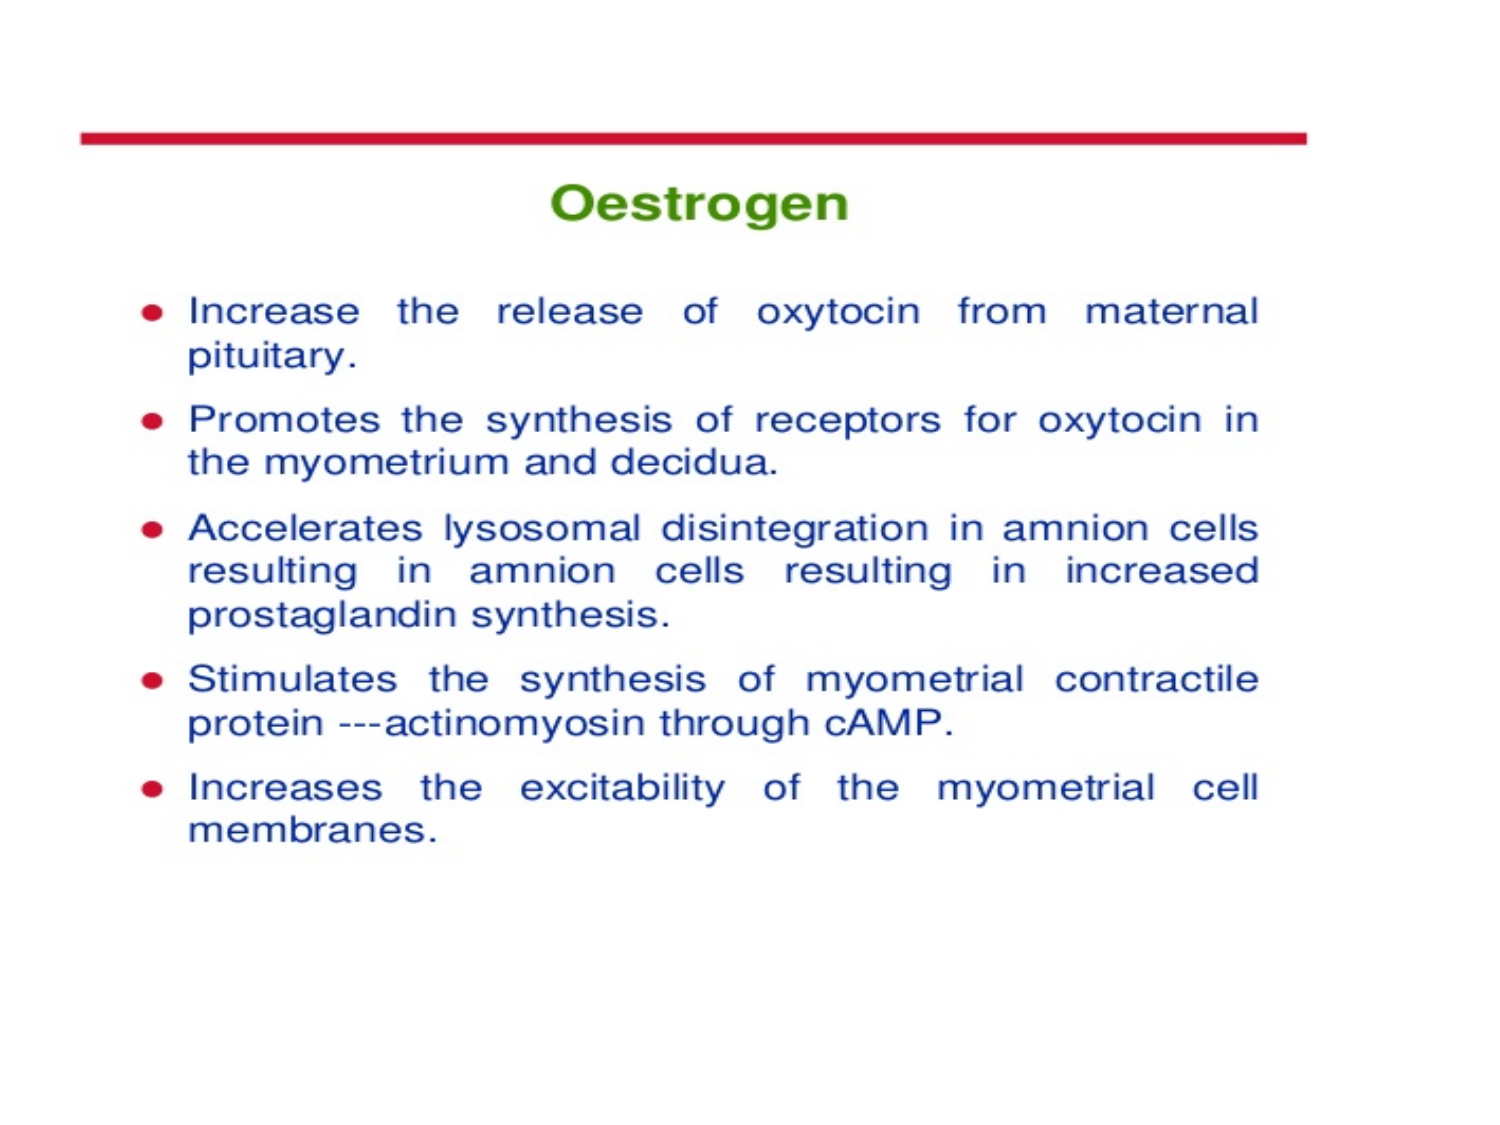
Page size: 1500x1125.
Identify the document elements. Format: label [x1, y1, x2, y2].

picture [25, 76, 1376, 888]
